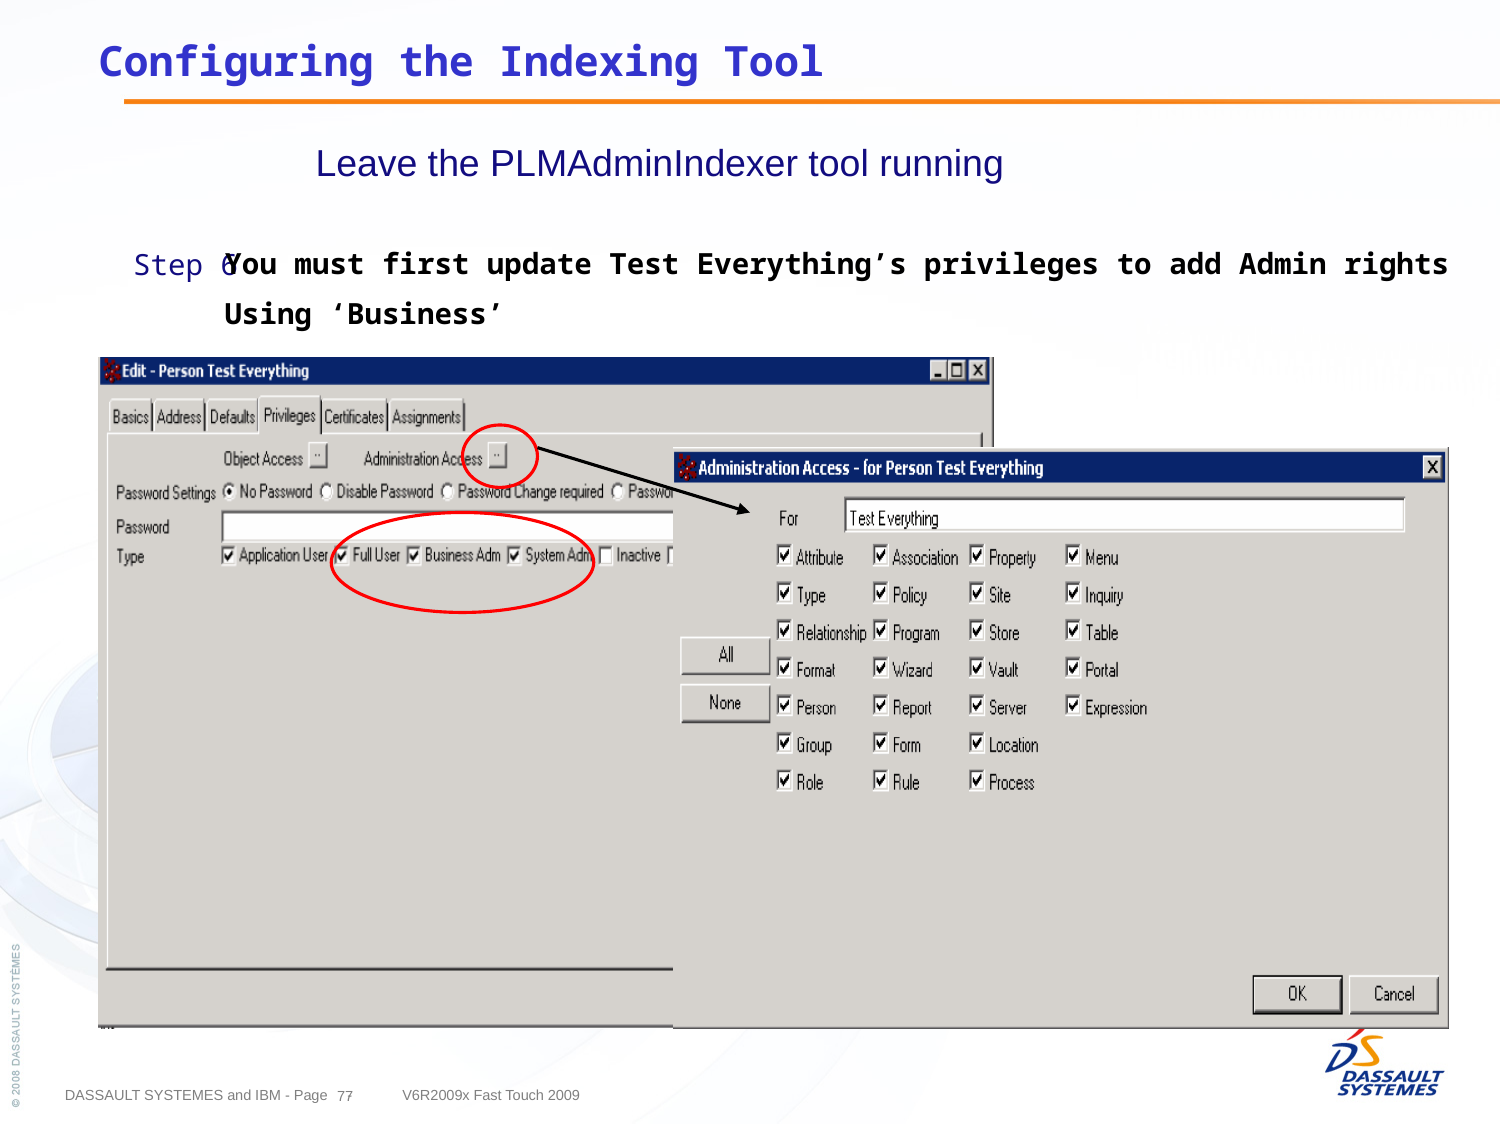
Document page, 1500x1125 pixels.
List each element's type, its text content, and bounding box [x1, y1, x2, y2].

text_box Step 6 [118, 239, 209, 289]
text_box You must first update Test Everything’s privileges to add Admin rights Using ‘Business’ [209, 237, 1465, 385]
title Configuring the Indexing Tool [98, 11, 1449, 86]
text_box Leave the PLMAdminIndexer tool running [300, 131, 1019, 192]
picture [0, 0, 1500, 1124]
